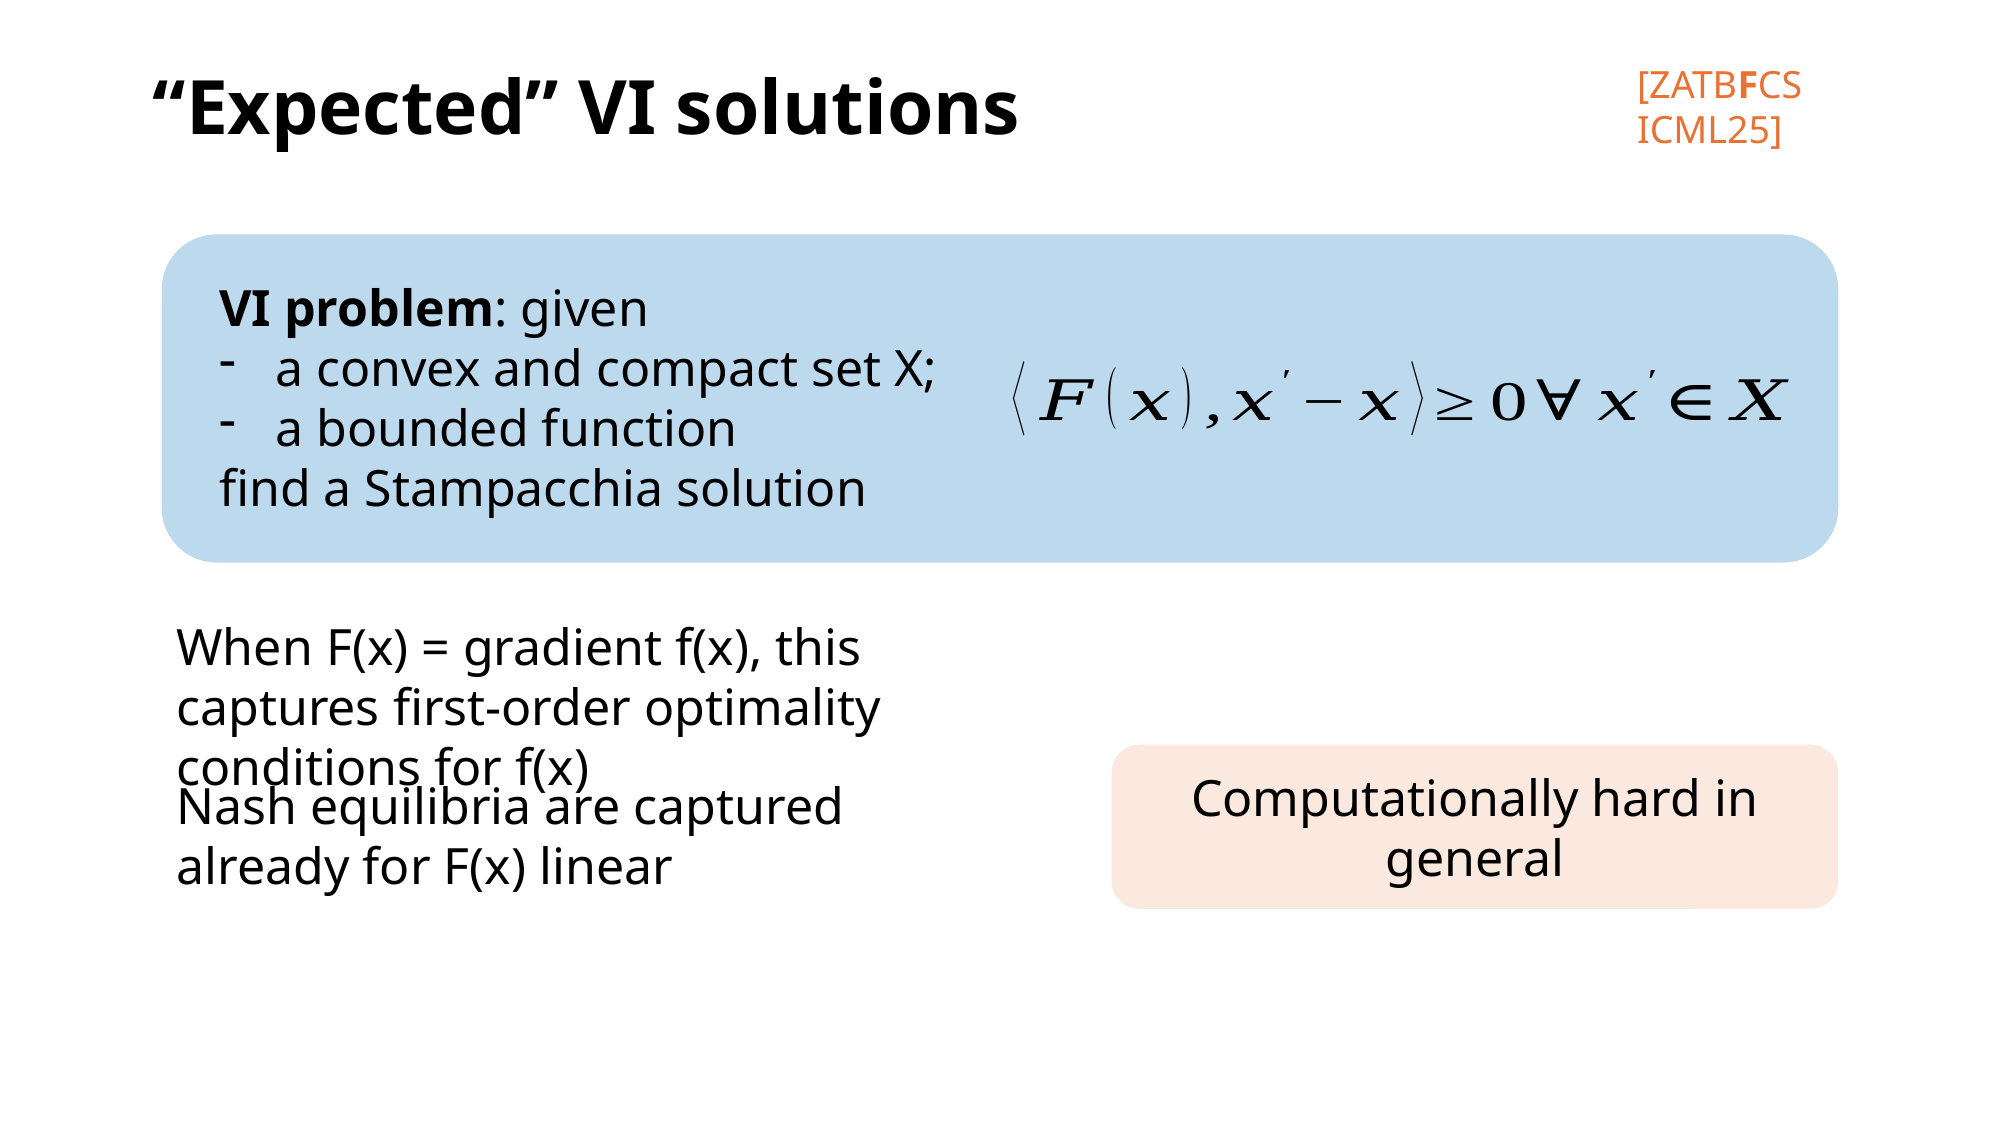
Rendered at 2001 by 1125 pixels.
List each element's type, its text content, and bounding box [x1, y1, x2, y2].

text_box [160, 232, 1840, 565]
text_box Nash equilibria are captured already for F(x) linear [161, 767, 1028, 902]
title “Expected” VI solutions [137, 59, 1863, 161]
text_box When F(x) = gradient f(x), this captures first-order optimality conditions for f(x) [161, 607, 1050, 803]
text_box [ZATBFCS ICML25] [1622, 54, 1969, 159]
text_box Computationally hard in general [1110, 743, 1840, 911]
